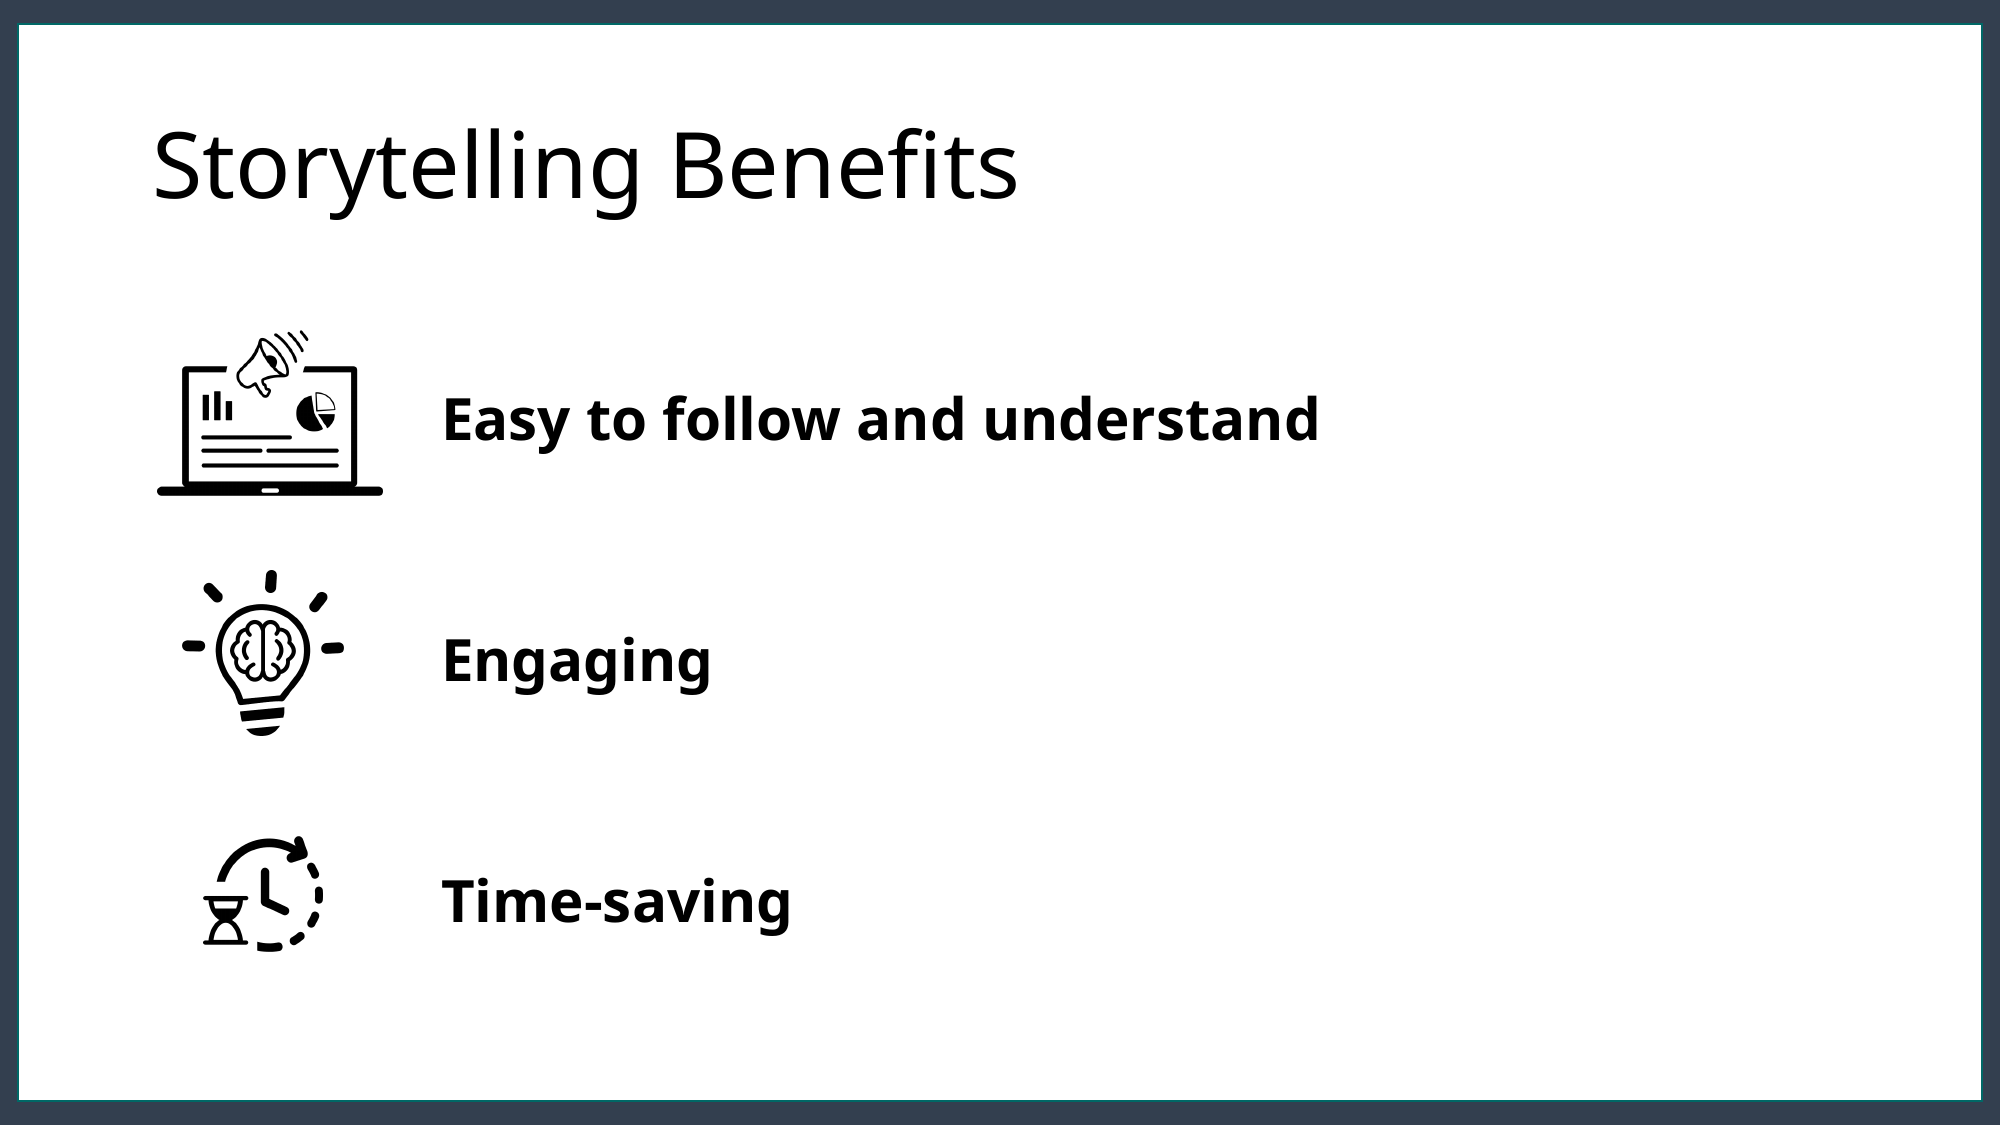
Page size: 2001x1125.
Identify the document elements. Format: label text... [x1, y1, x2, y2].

title Storytelling Benefits [137, 59, 1863, 278]
text_box Easy to follow and understand Engaging Time-saving [426, 340, 1735, 967]
picture [182, 570, 344, 736]
picture [156, 330, 383, 496]
picture [202, 836, 323, 952]
text_box [17, 23, 1983, 1102]
